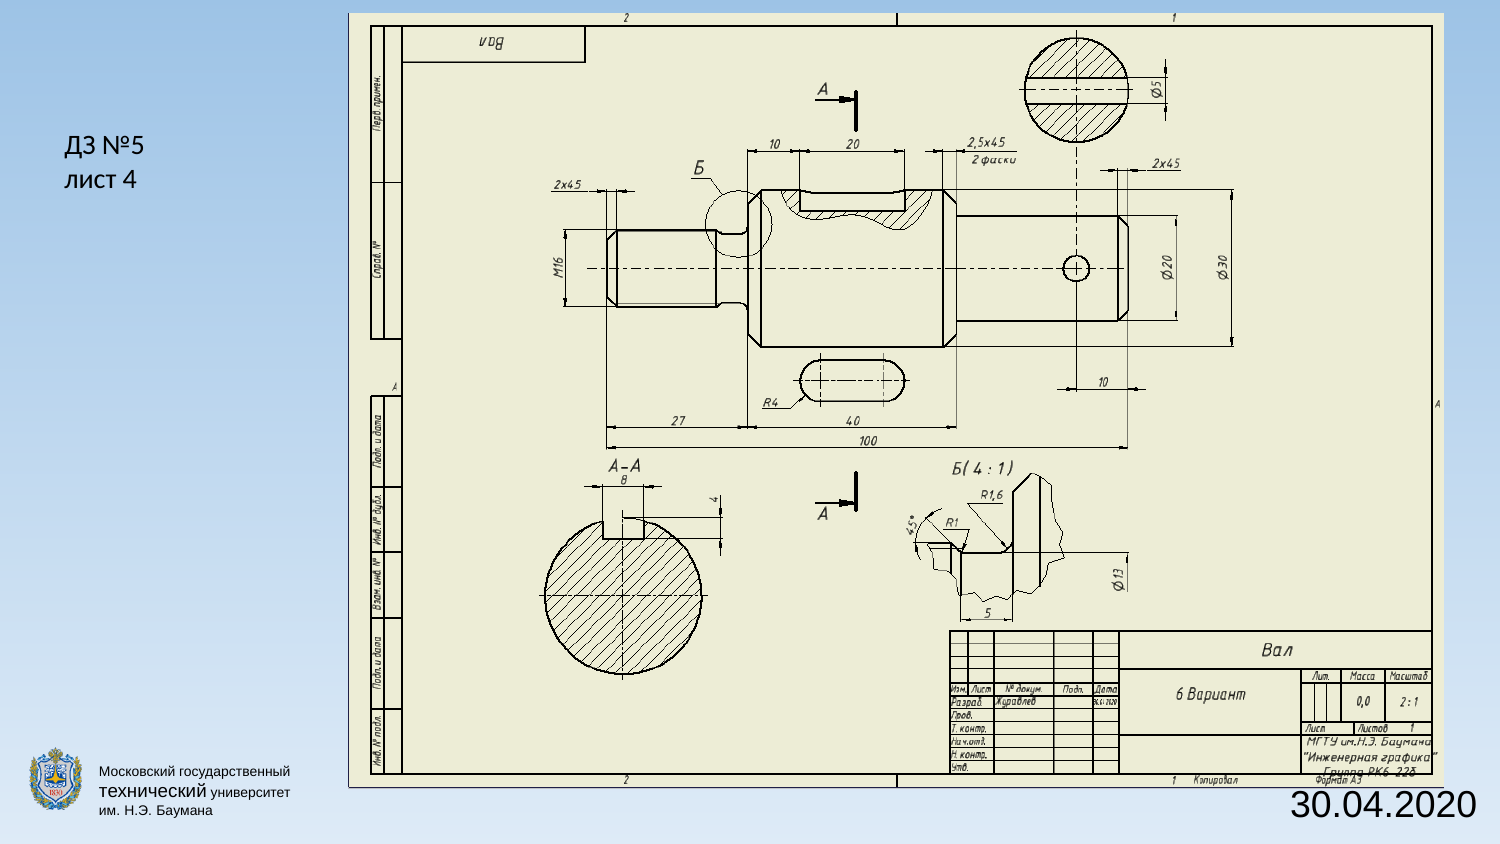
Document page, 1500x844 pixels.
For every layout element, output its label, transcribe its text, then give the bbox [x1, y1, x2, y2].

text_box 30.04.2020 [1275, 772, 1500, 832]
picture [29, 747, 82, 810]
picture [348, 13, 1444, 789]
text_box ДЗ №5 лист 4 [49, 118, 193, 202]
